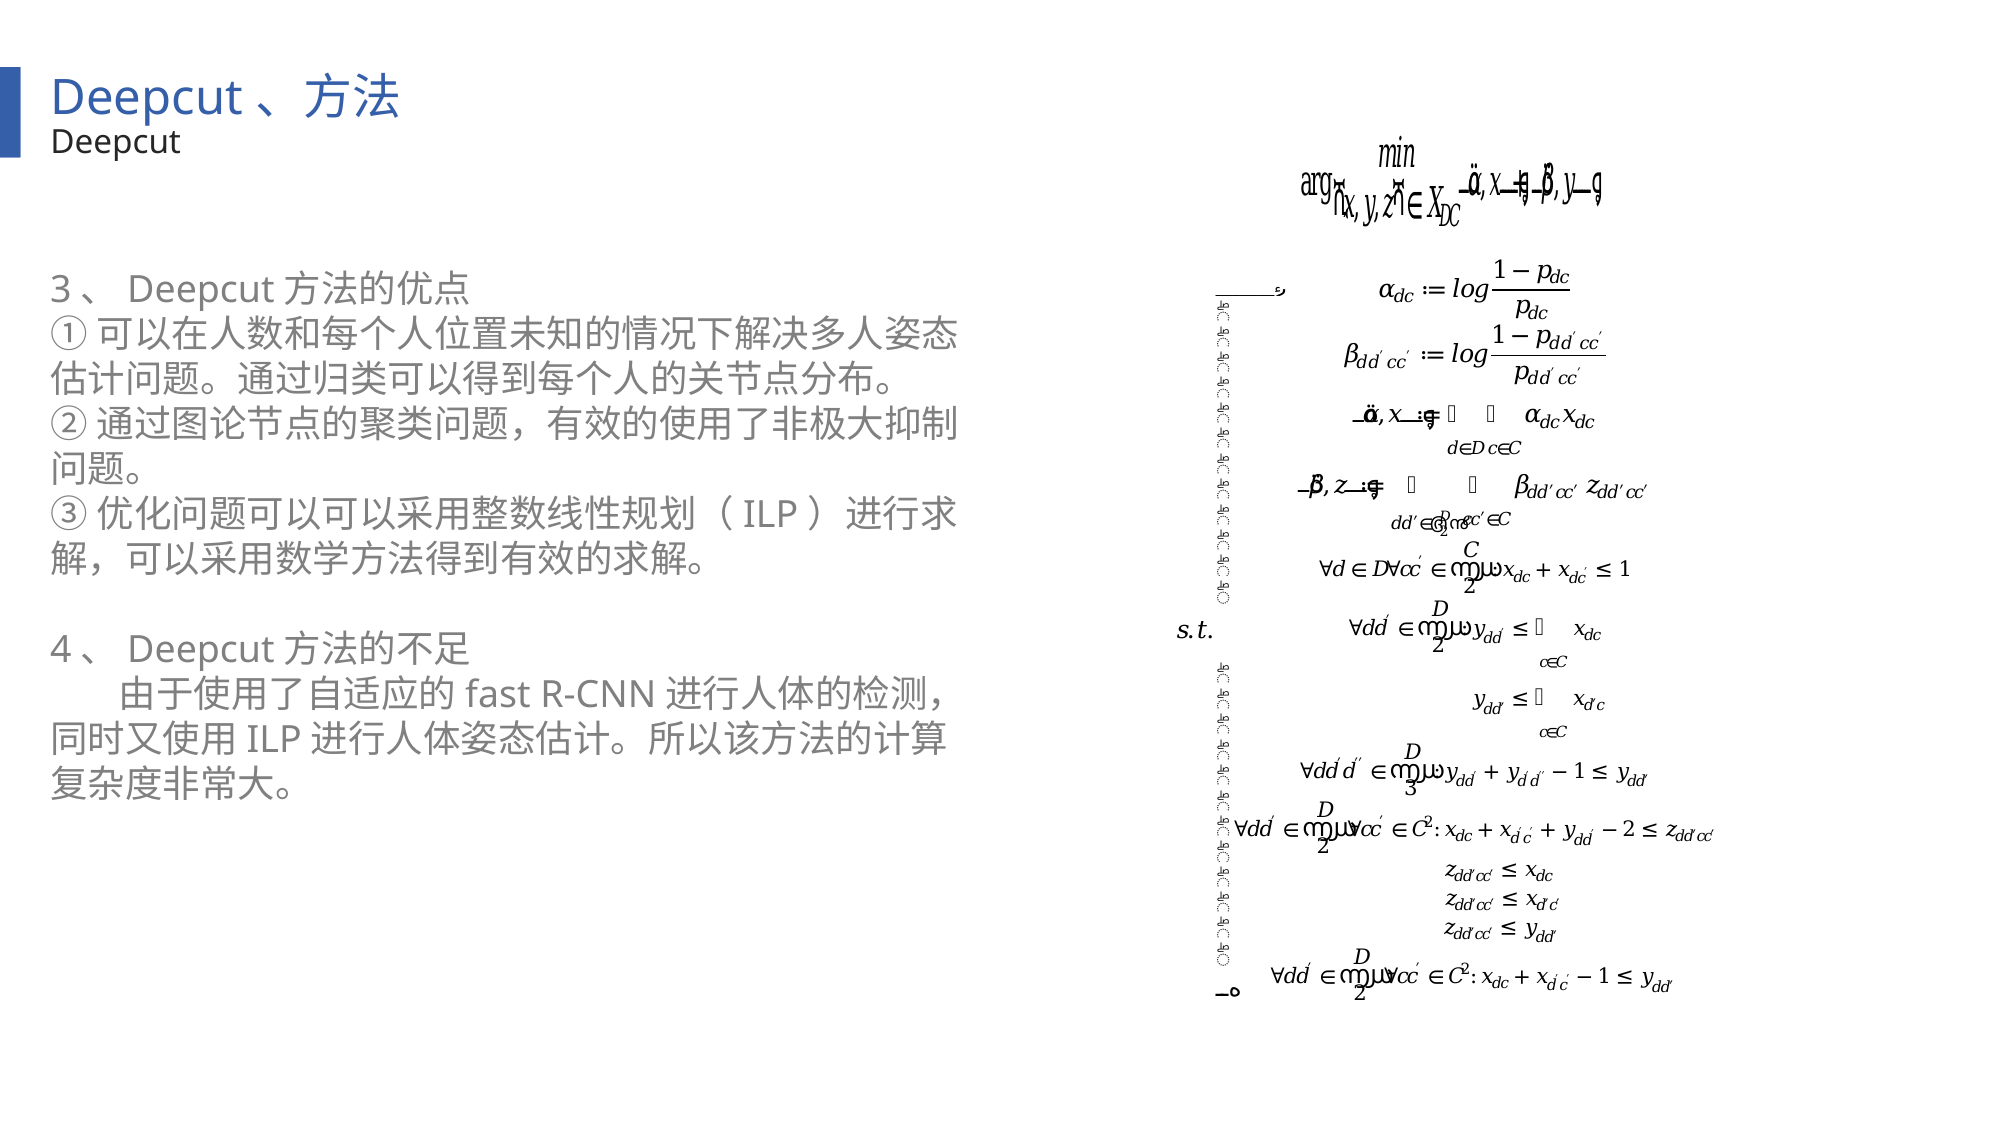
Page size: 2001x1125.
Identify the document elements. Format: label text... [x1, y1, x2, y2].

list Deepcut [35, 116, 1112, 170]
text_box 3、Deepcut方法的优点 ①可以在人数和每个人位置未知的情况下解决多人姿态估计问题。通过归类可以得到每个人的关节点分布。 ②通过图论节点的聚类问题，有效的使用了非极大抑制问题。 ③优化问题可以可以采用整数线性规划（ILP）进行求解，可以采用数学方法得到有效的求解。 4、Deepcut方法的不足 由于使用了自适应的fast R-CNN进行人体的检测，同时又使用ILP进行人体姿态估计。所以该方法的计算复杂度非常大。 [35, 258, 1000, 813]
list Deepcut、方法 [35, 64, 1112, 116]
picture [1172, 116, 2000, 1017]
